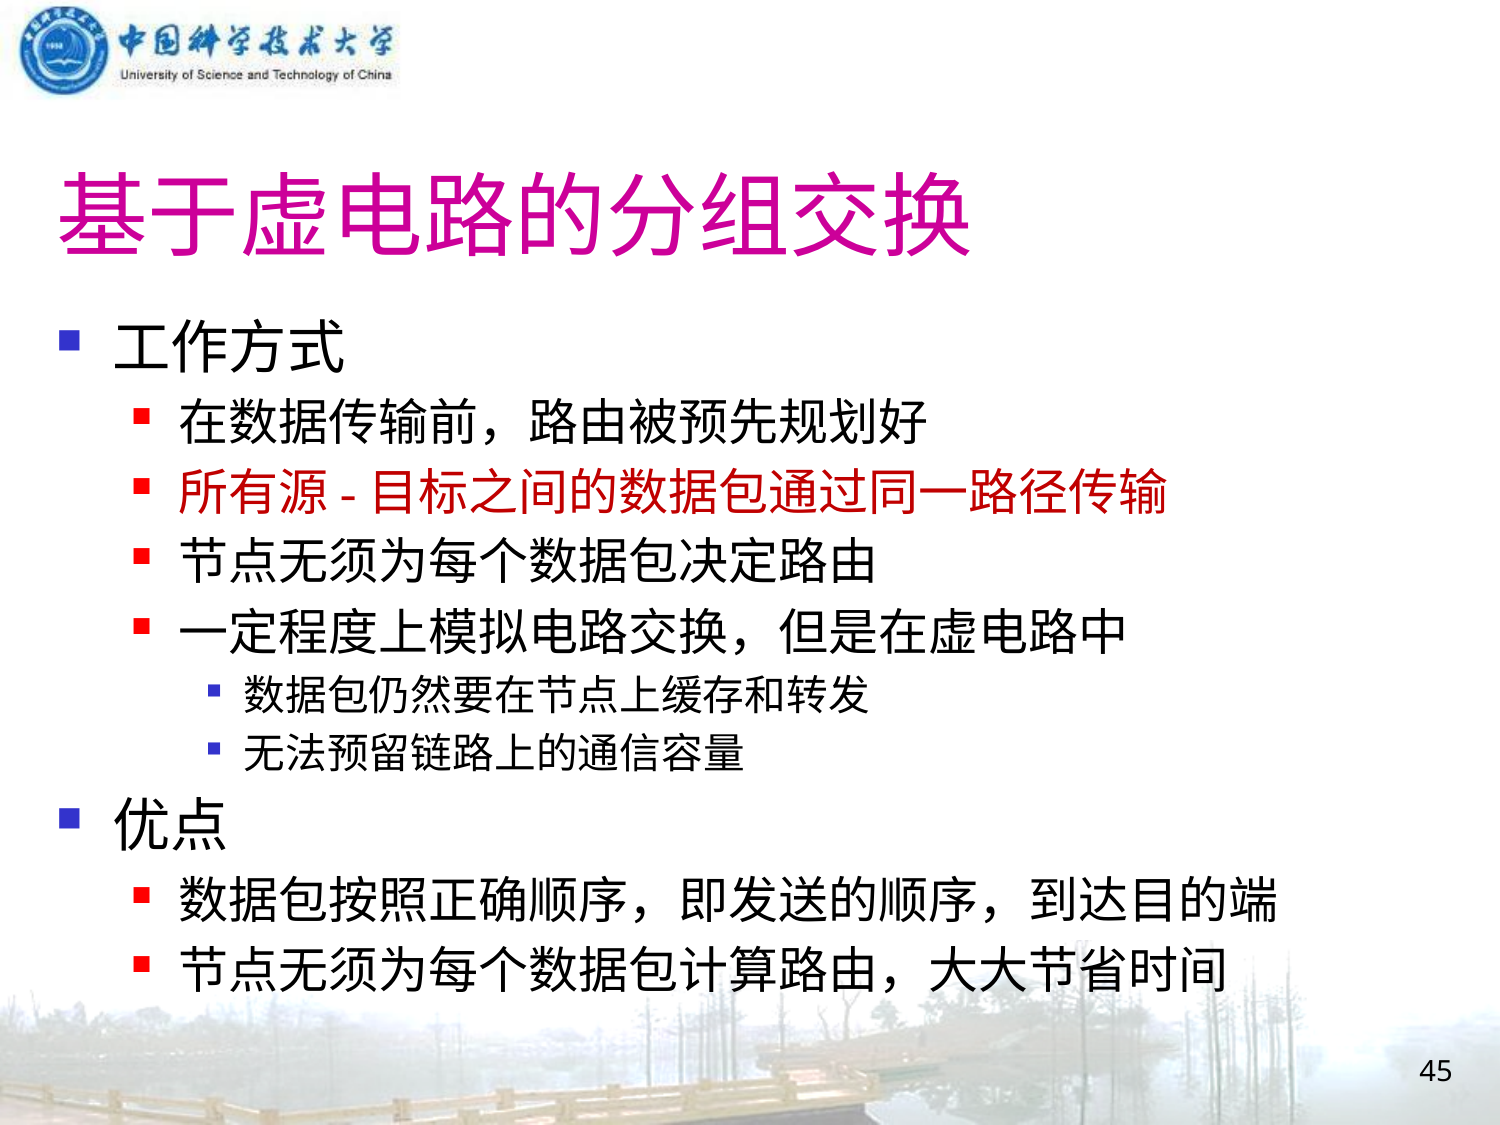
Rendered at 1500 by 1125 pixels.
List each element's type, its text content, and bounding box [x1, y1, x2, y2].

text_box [0, 940, 1500, 1125]
title 基于虚电路的分组交换 [40, 34, 1468, 276]
list 工作方式 在数据传输前，路由被预先规划好 所有源-目标之间的数据包通过同一路径传输 节点无须为每个数据包决定路由 一定程度上模拟电路交换，但是在虚电路中 数据包仍然要在节点上缓存和转发 无法预留链路上的通信容量 优点 数据包按照正确顺序，即发送的顺序，到达目的端 节点无须为每个数据包计算路由，大大节省时间 [40, 302, 1470, 1007]
slide_number 45 [1154, 1023, 1468, 1100]
picture [0, 0, 422, 103]
